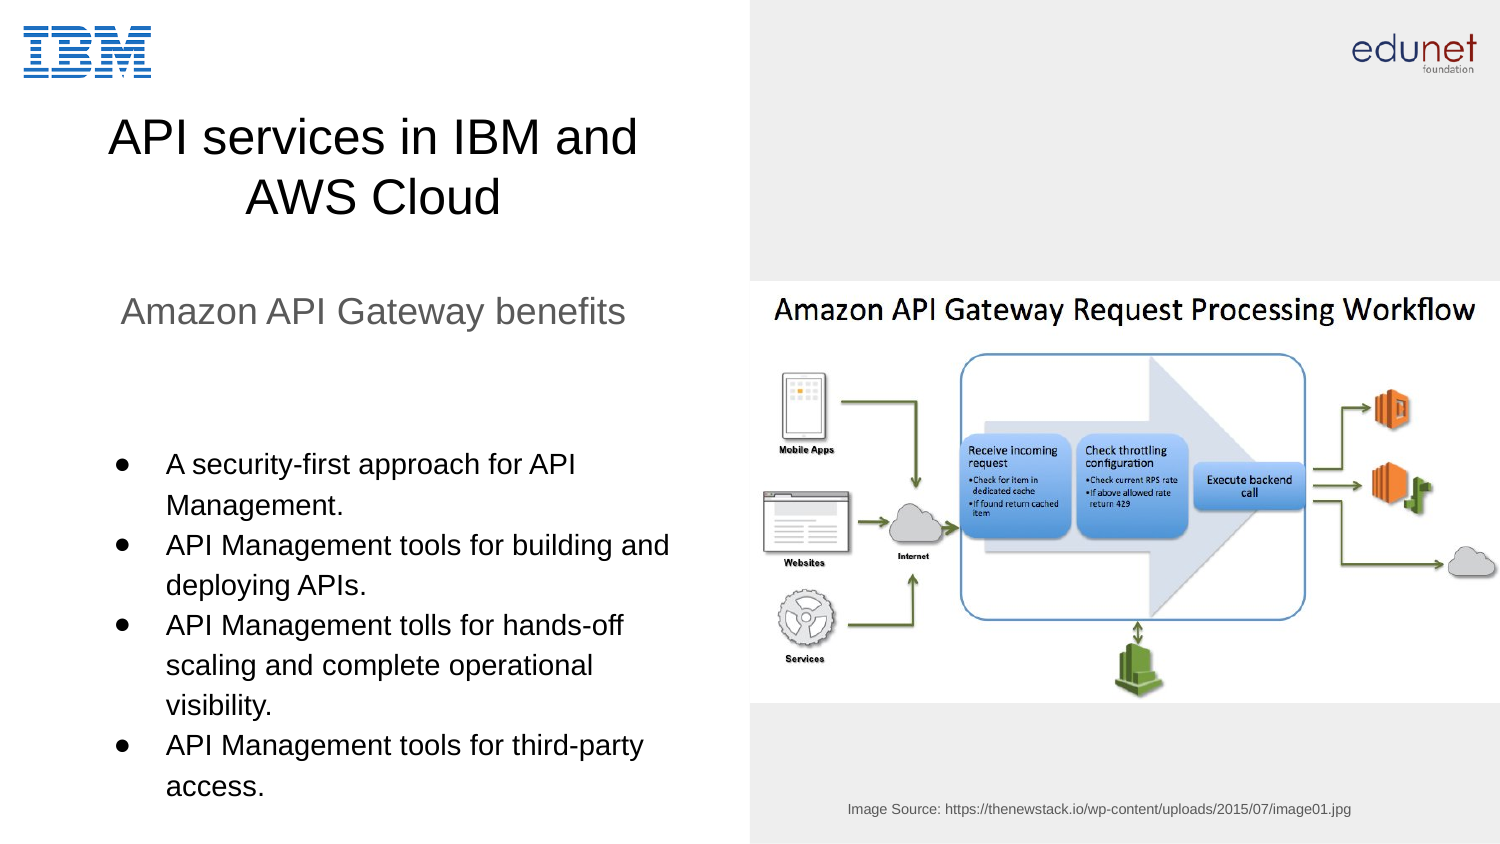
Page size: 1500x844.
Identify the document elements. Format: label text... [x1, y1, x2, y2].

list A security-first approach for API Management. API Management tools for building and deploying APIs. API Management tolls for hands-off scaling and complete operational visibility. API Management tools for third-party access. [75, 477, 706, 765]
title API services in IBM and AWS Cloud [41, 142, 706, 248]
list Image Source: https://thenewstack.io/wp-content/uploads/2015/07/image01.jpg [832, 782, 1390, 812]
picture [749, 281, 1500, 704]
picture [23, 26, 151, 78]
subtitle Amazon API Gateway benefits [41, 257, 706, 363]
picture [1350, 26, 1480, 78]
